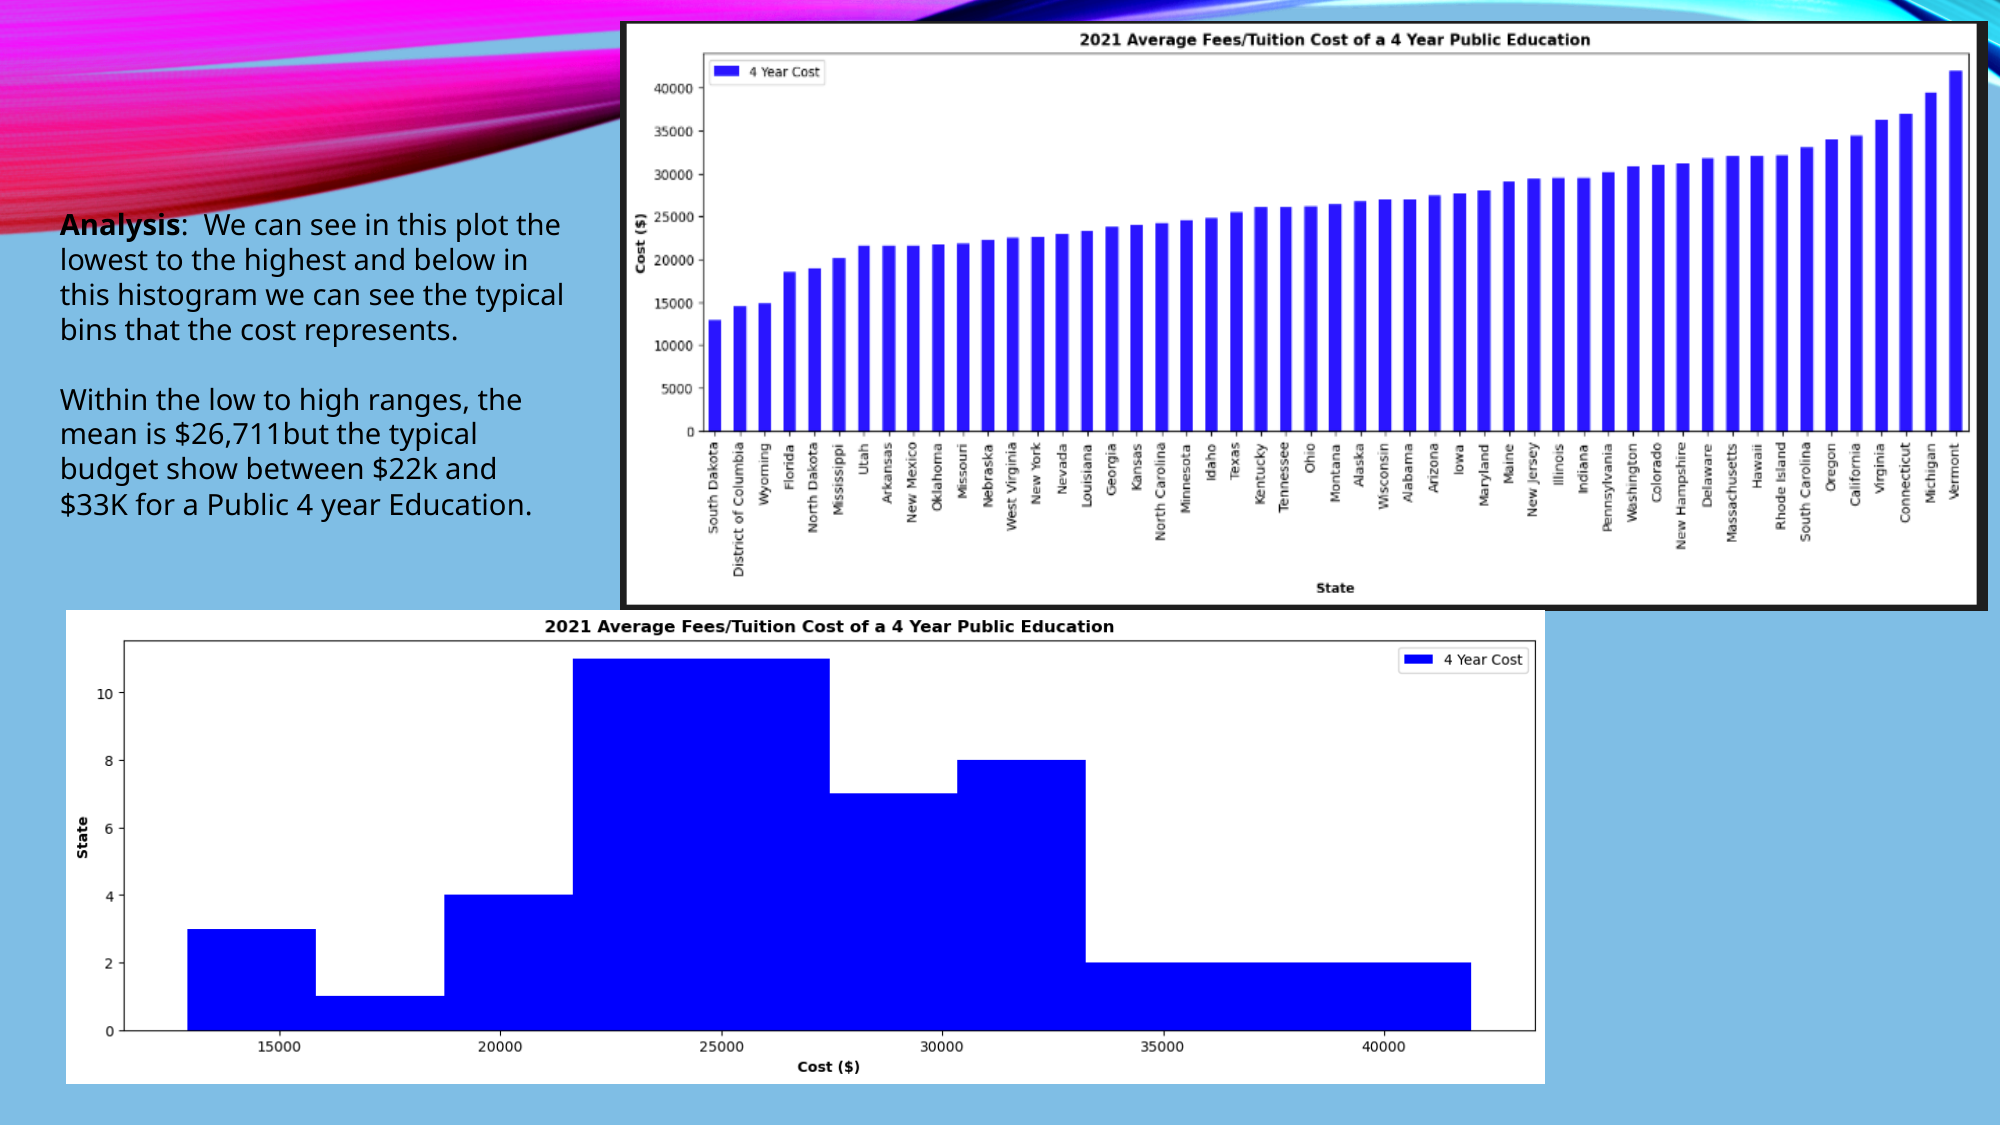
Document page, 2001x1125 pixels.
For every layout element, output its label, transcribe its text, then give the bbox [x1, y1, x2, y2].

picture [0, 0, 2000, 1084]
text_box Analysis: We can see in this plot the lowest to the highest and below in this histogram we can see the typical bins that the cost represents. Within the low to high ranges, the mean is $26,711but the typical budget show between $22k and $33K for a Public 4 year Education. [45, 198, 587, 529]
